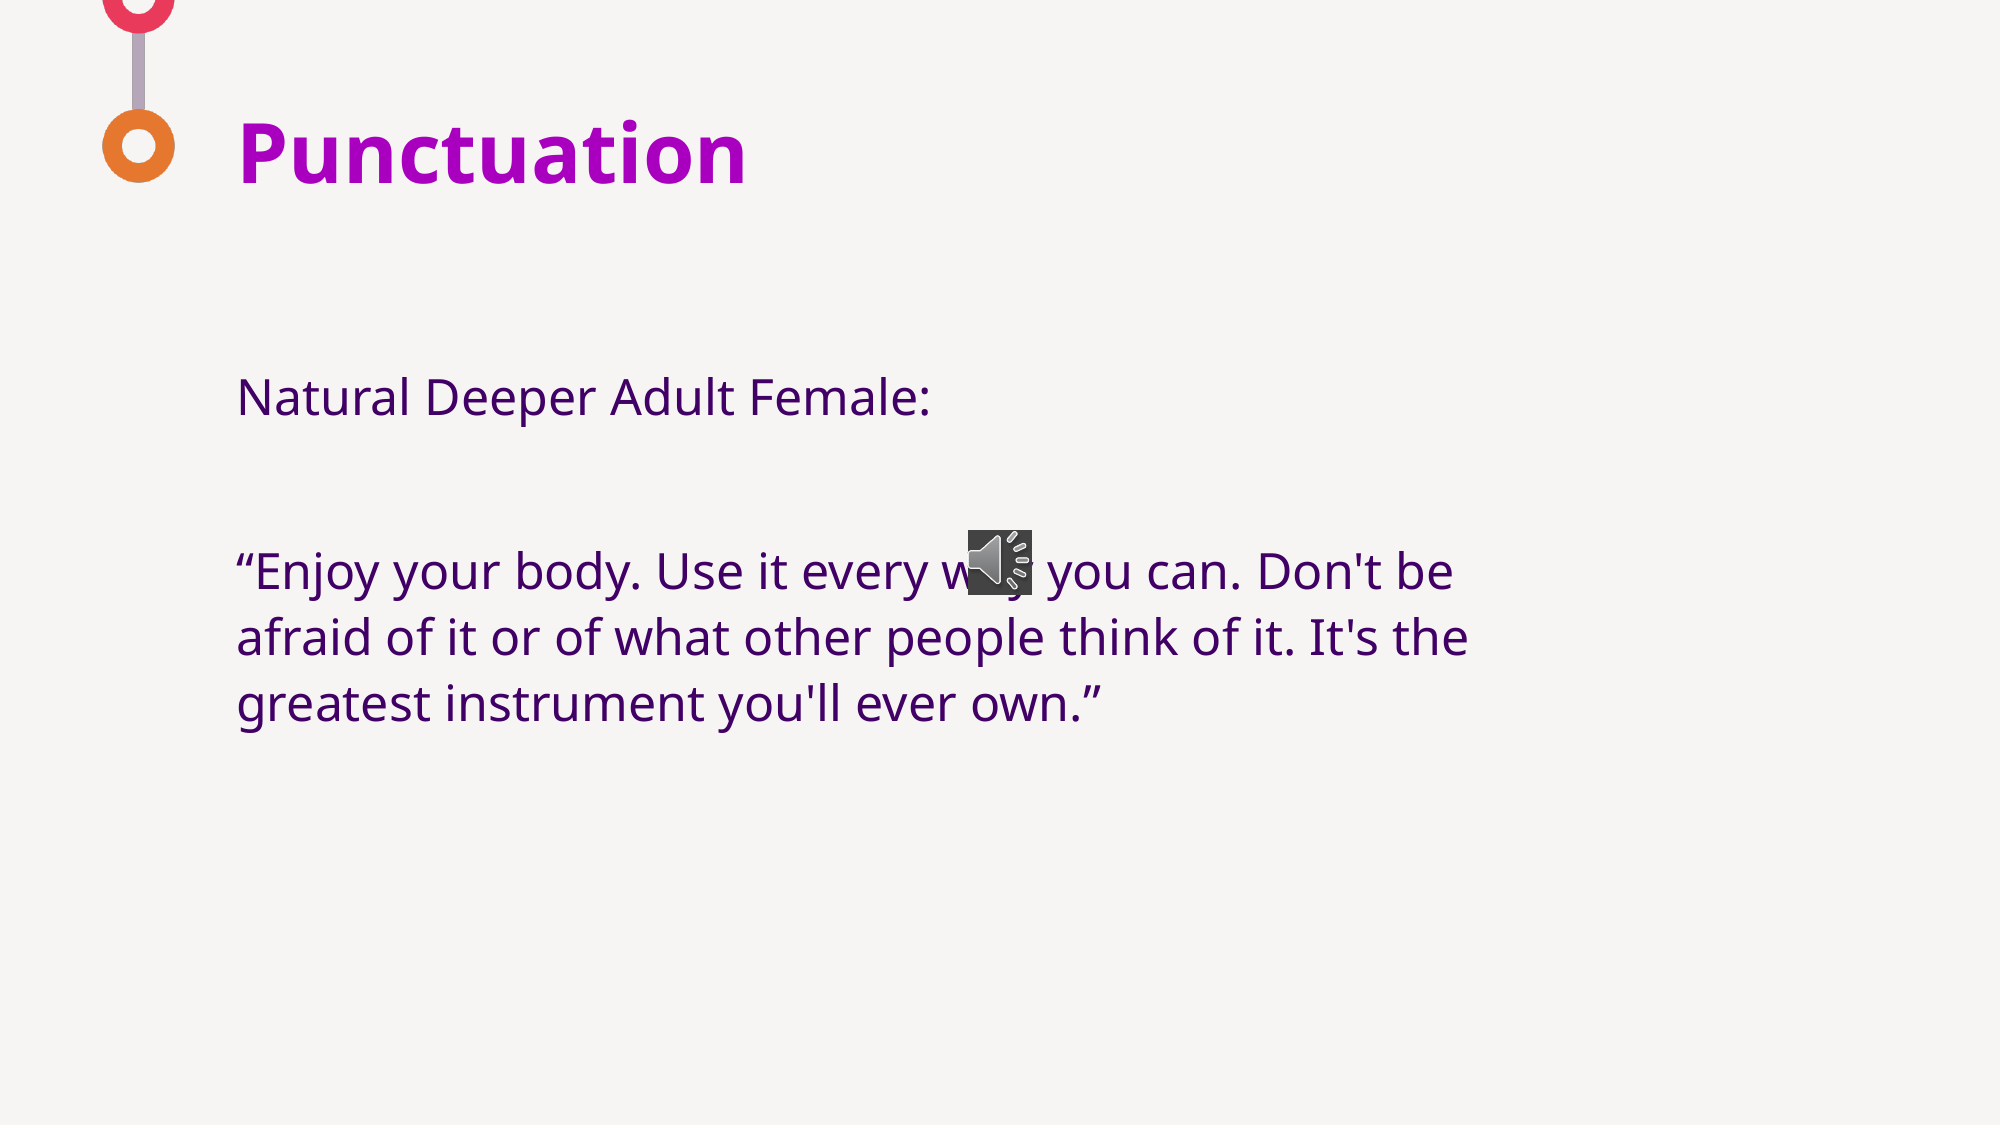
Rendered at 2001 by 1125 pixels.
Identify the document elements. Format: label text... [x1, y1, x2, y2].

picture [100, 0, 179, 192]
list Natural Deeper Adult Female: “Enjoy your body. Use it every way you can. Don't be afraid of it or of what other people think of it. It's the greatest instrument you'll ever own.” [236, 359, 1590, 1014]
title Punctuation [236, 111, 1388, 278]
picture [966, 529, 1034, 596]
